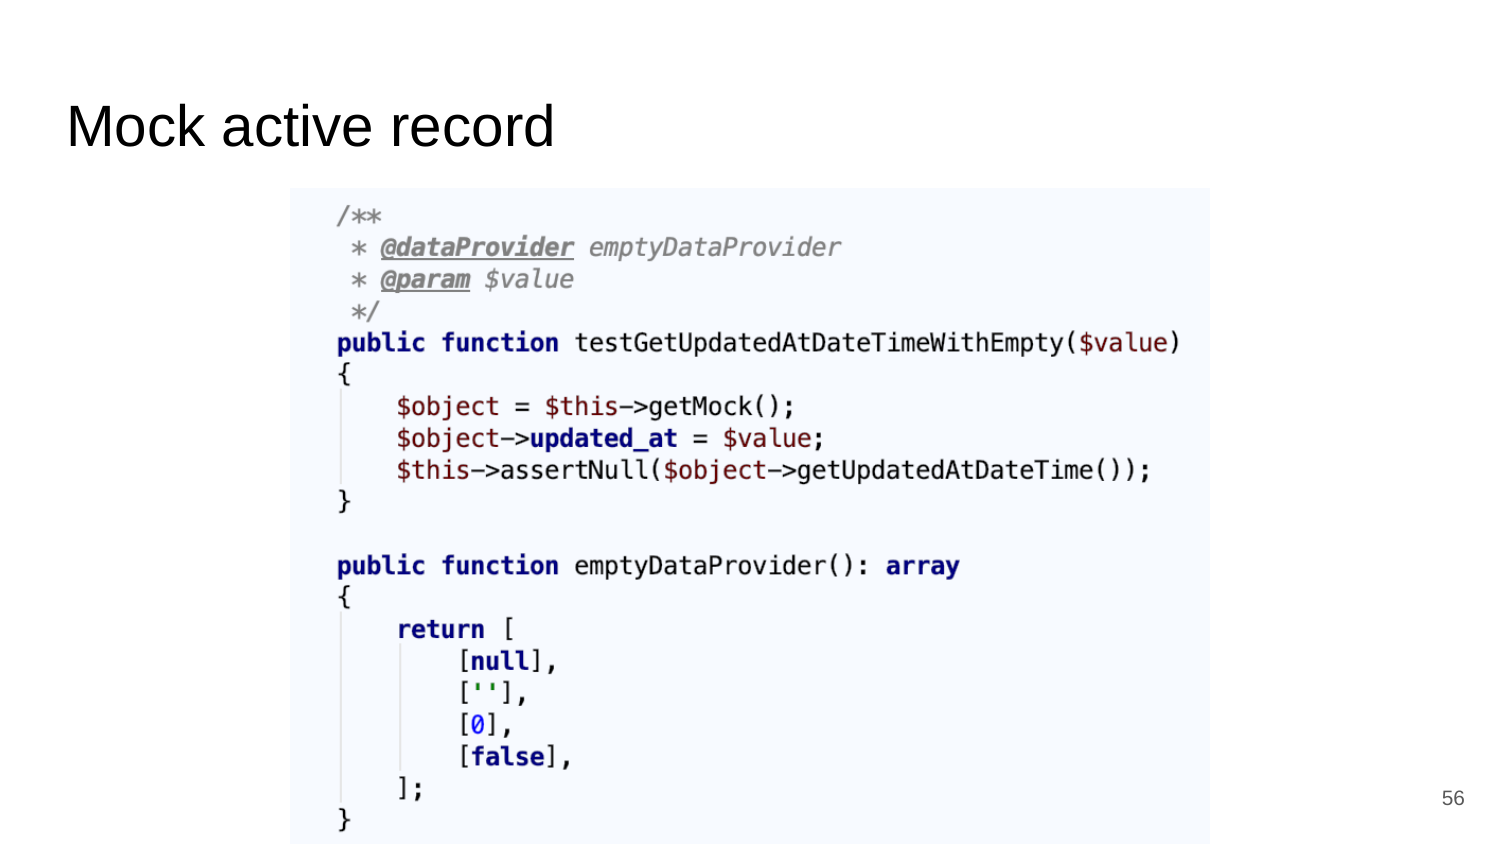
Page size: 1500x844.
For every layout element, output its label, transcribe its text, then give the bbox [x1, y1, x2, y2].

slide_number ‹#› [1389, 764, 1480, 830]
picture [289, 188, 1211, 844]
title Mock active record [51, 72, 1449, 167]
